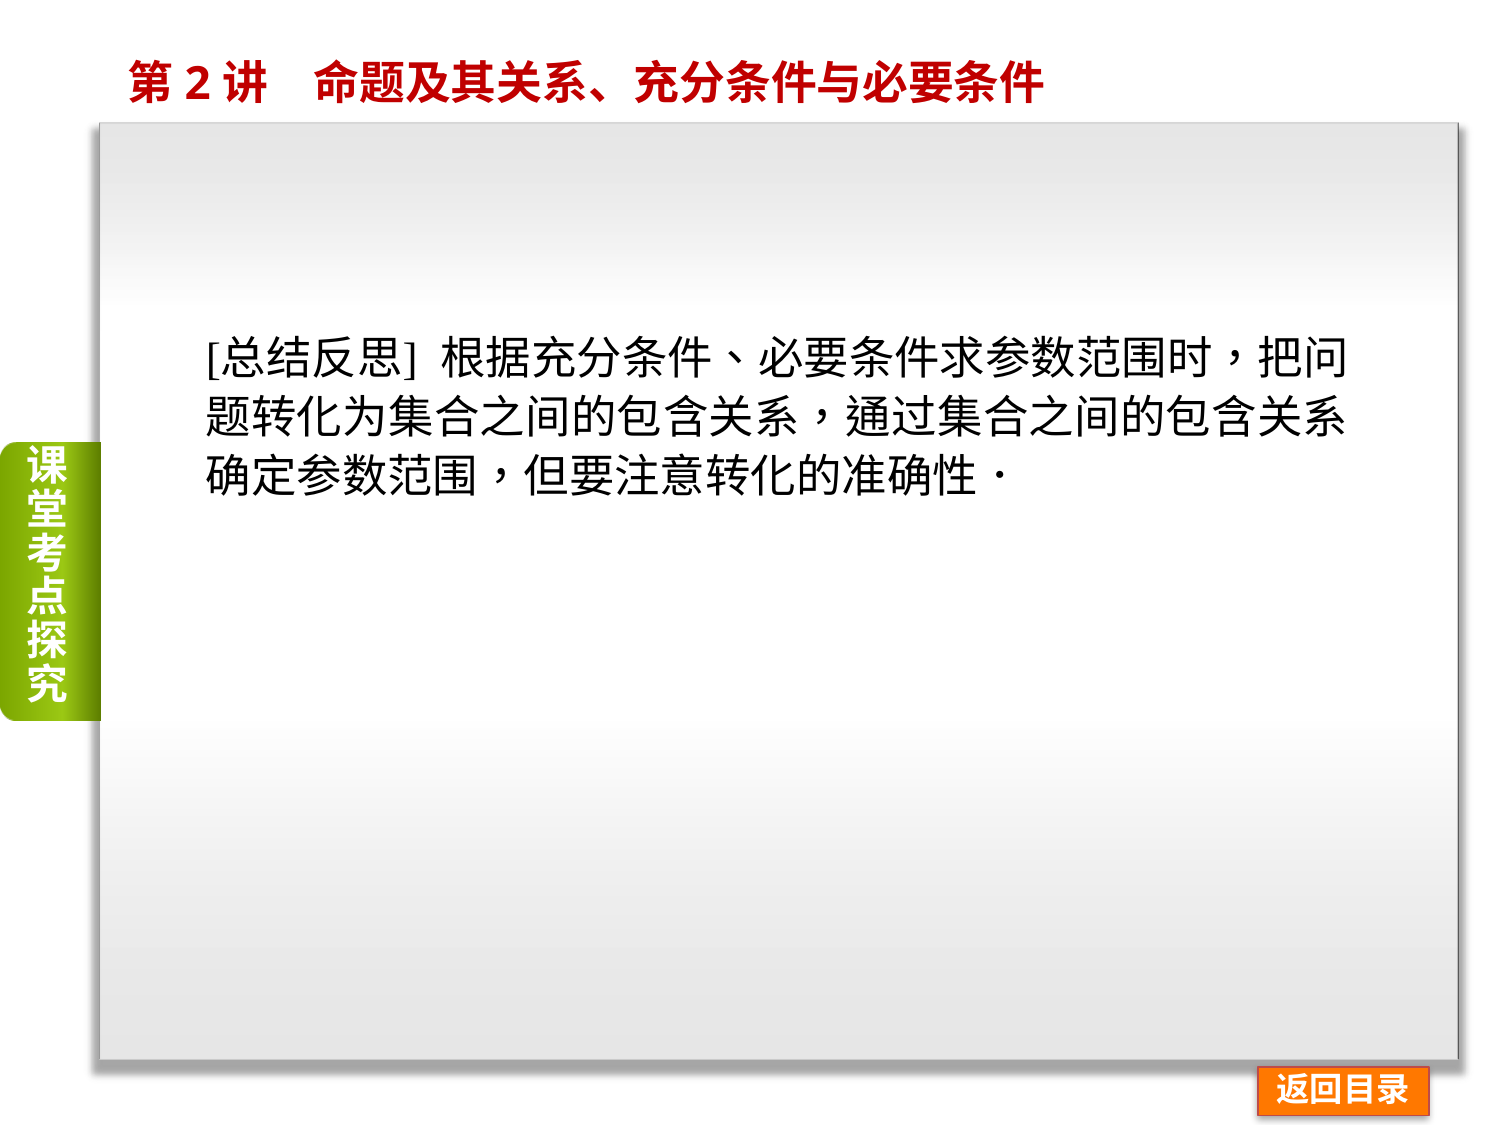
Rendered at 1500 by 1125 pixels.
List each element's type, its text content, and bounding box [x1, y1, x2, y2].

text_box 返回目录 [1353, 1066, 1430, 1116]
picture [79, 115, 1477, 1087]
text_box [205, 328, 1348, 1125]
text_box 第2讲 命题及其关系、充分条件与必要条件 [112, 42, 1211, 121]
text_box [0, 437, 101, 722]
